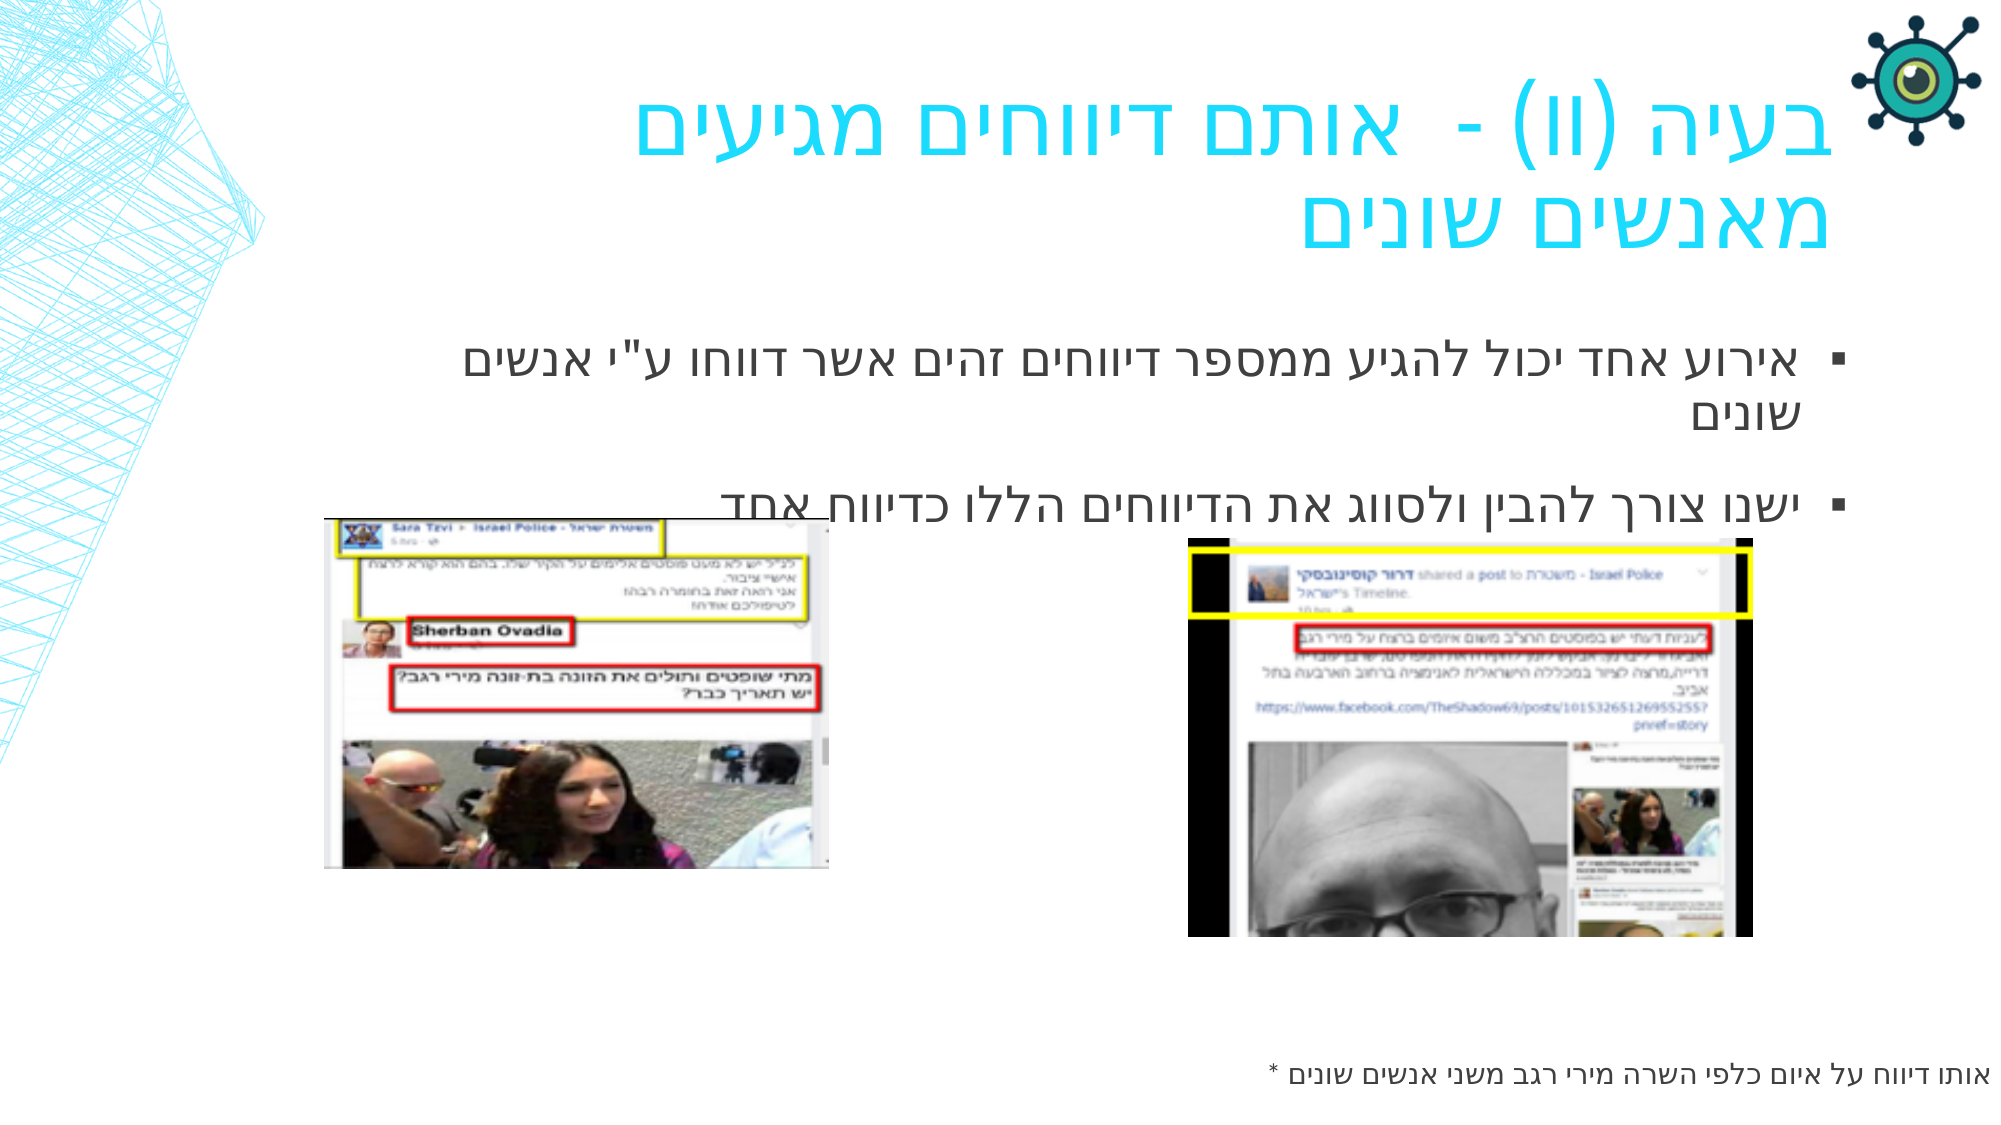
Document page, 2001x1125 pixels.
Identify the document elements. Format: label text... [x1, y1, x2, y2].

list אירוע אחד יכול להגיע ממספר דיווחים זהים אשר דווחו ע"י אנשים שונים ישנו צורך להבין ולסווג את הדיווחים הללו כדיווח אחד [324, 326, 1863, 1062]
title בעיה (II) - אותם דיווחים מגיעים מאנשים שונים [324, 62, 1851, 275]
text_box * אותו דיווח על איום כלפי השרה מירי רגב משני אנשים שונים [1251, 1047, 2000, 1098]
picture [0, 0, 2001, 1125]
